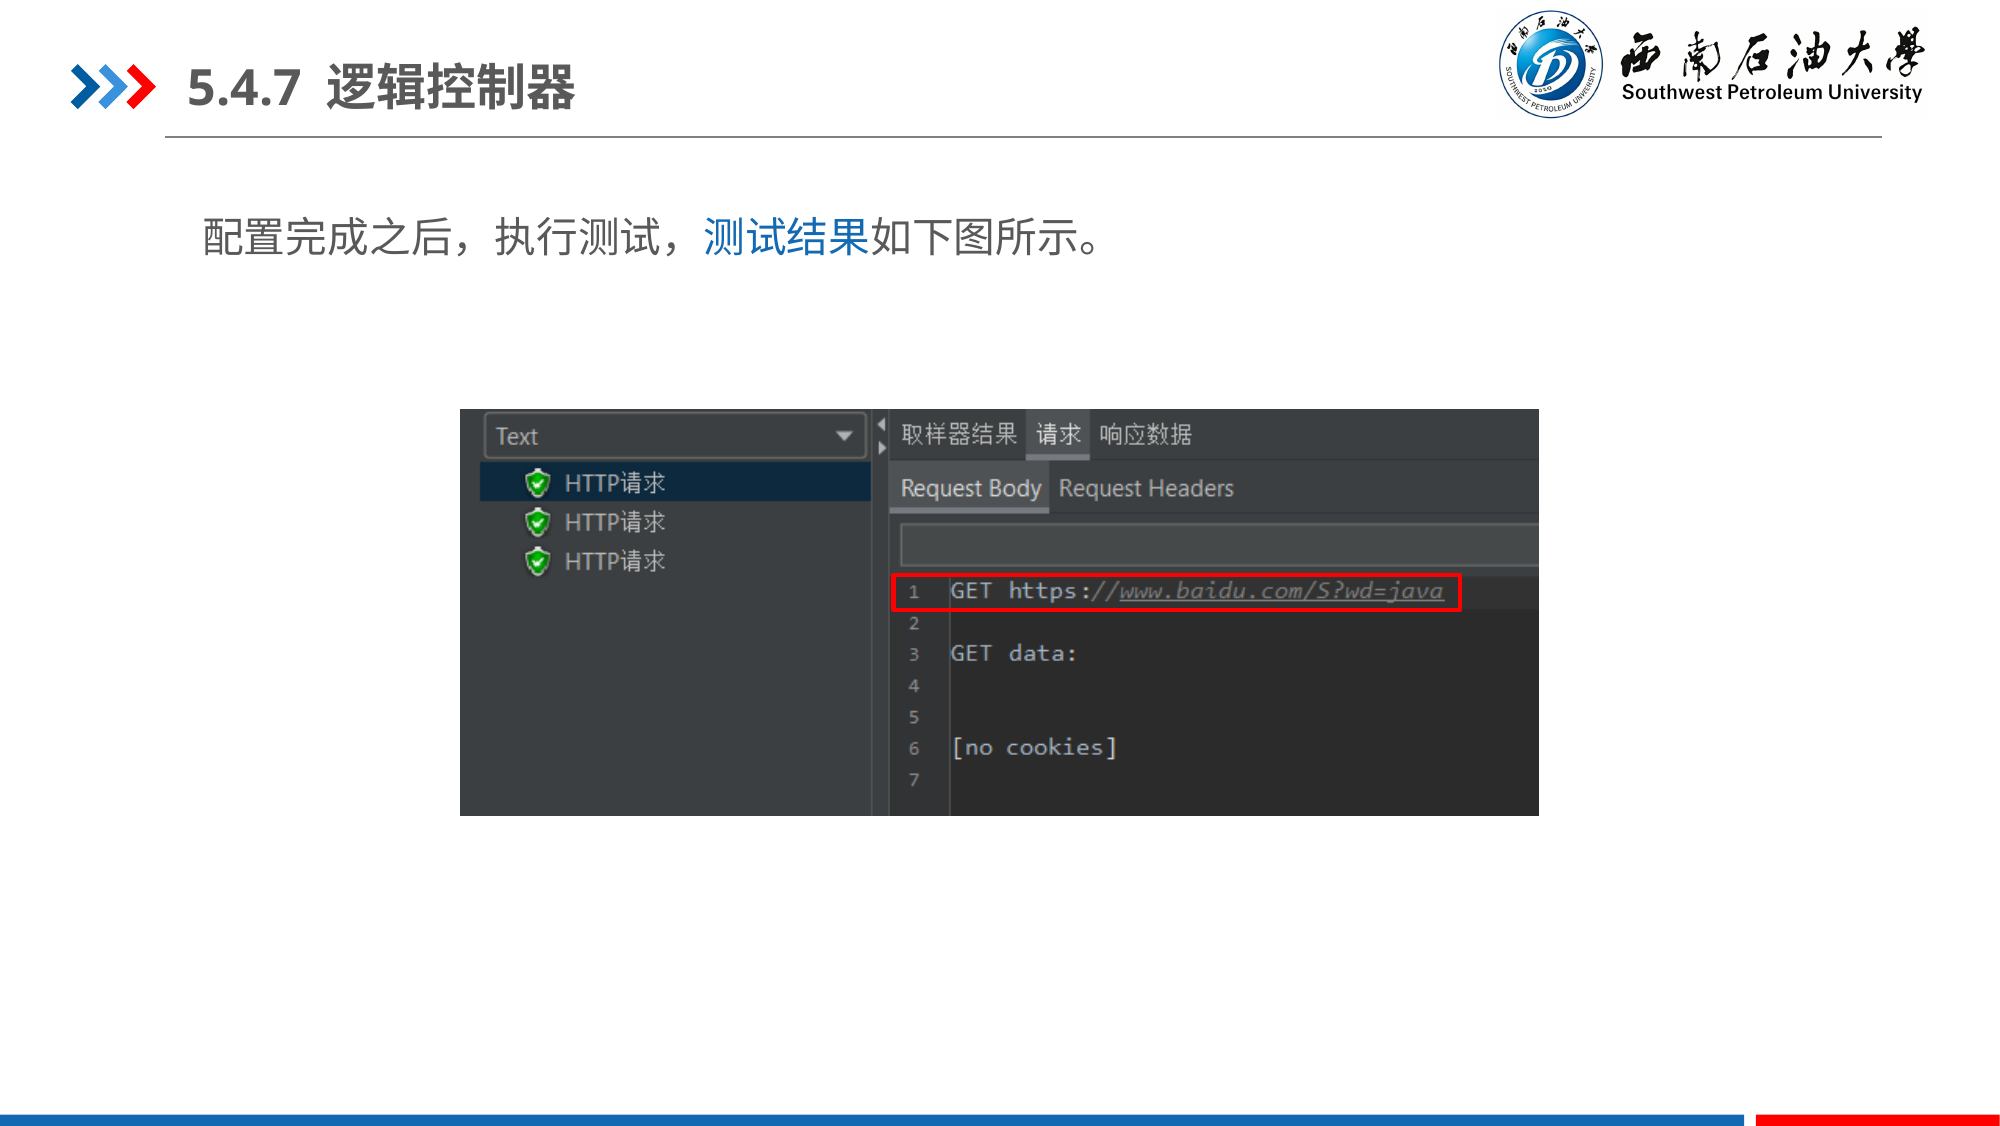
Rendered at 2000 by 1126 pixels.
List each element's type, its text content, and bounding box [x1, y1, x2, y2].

text_box 5.4.7 逻辑控制器 [187, 43, 1579, 127]
picture [1496, 8, 1929, 120]
picture [460, 408, 1540, 816]
text_box 配置完成之后，执行测试，测试结果如下图所示。 [187, 178, 1855, 269]
